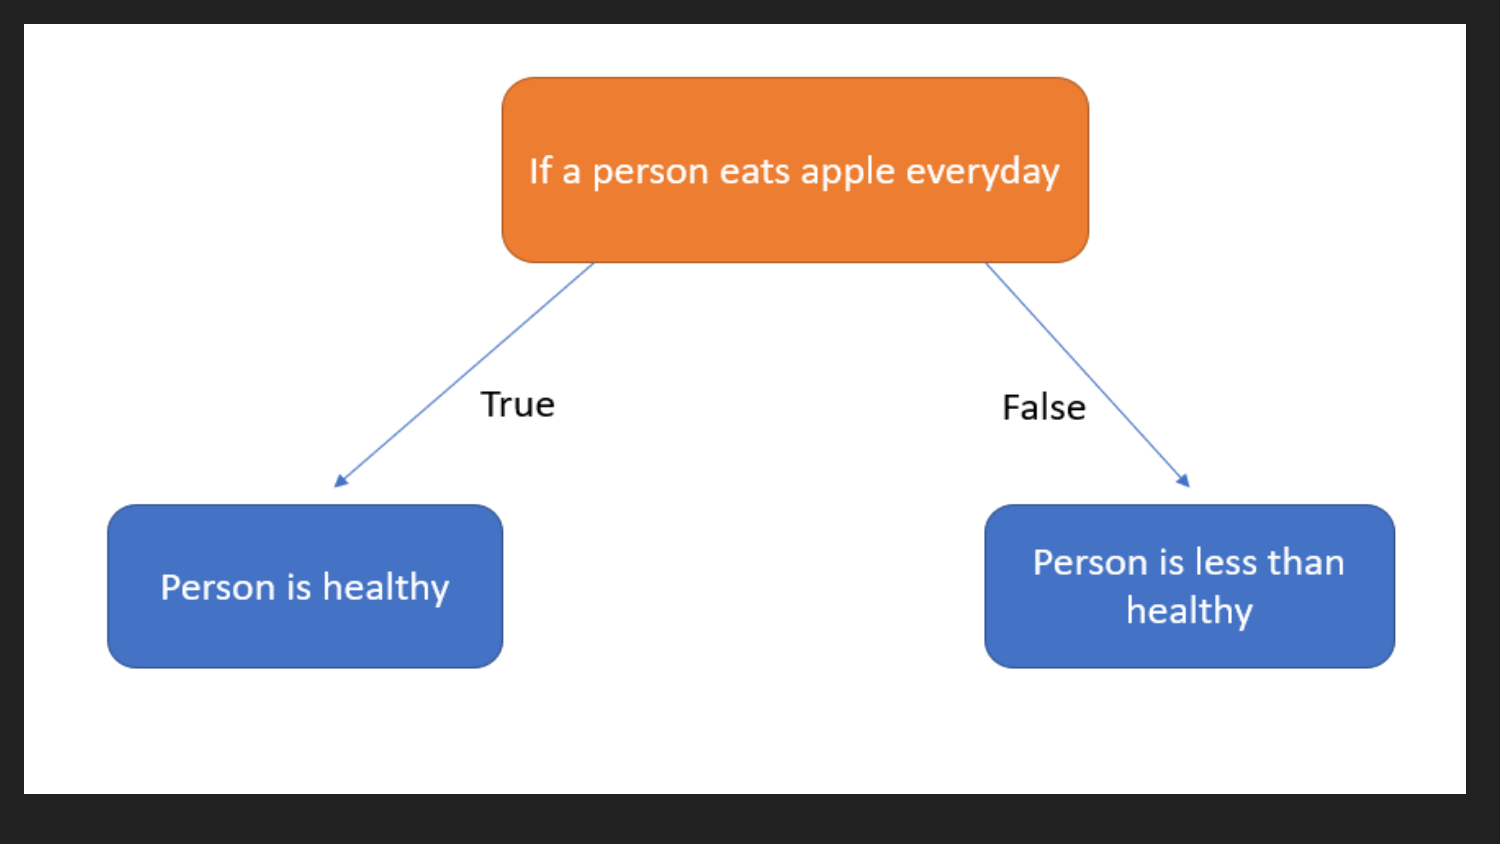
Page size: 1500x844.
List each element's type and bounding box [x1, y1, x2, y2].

picture [24, 24, 1467, 794]
